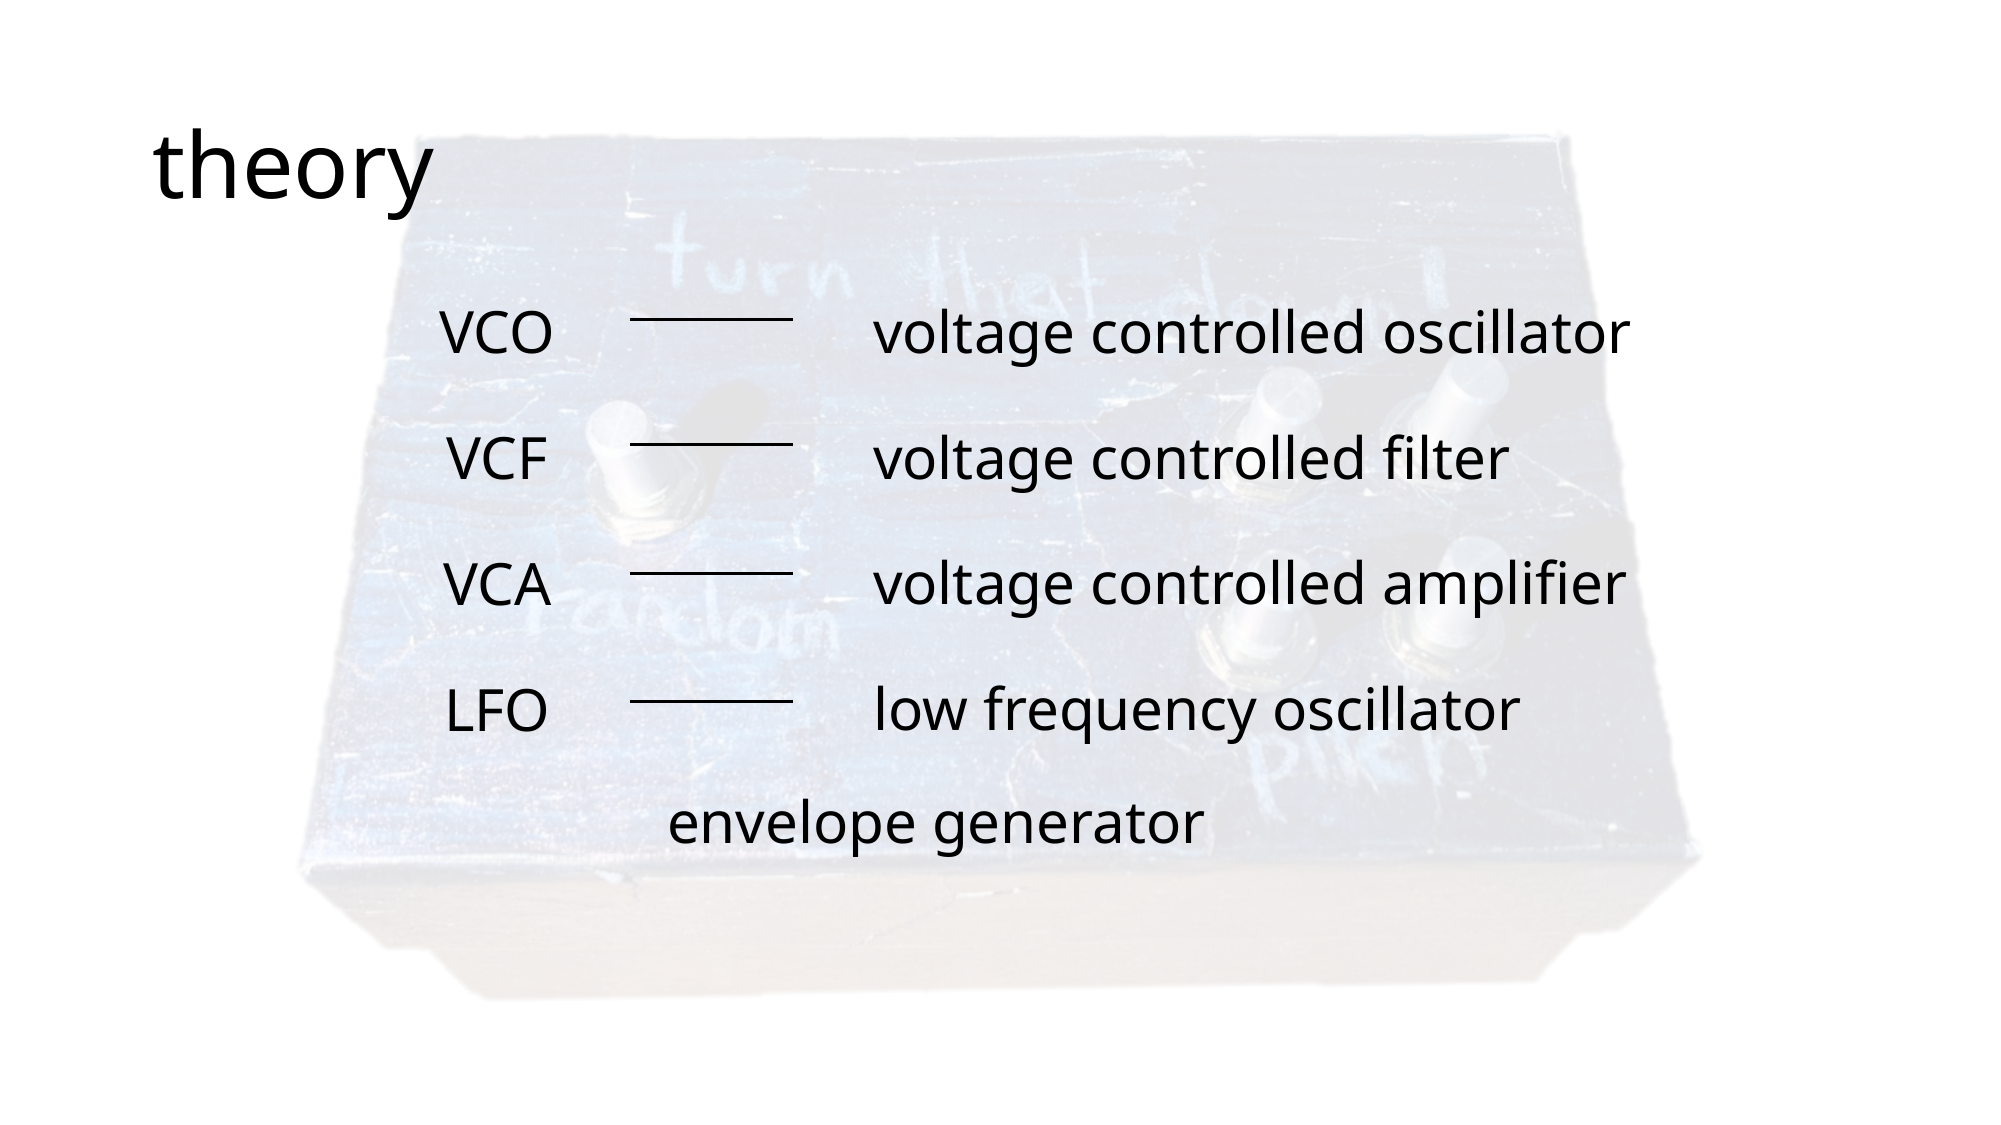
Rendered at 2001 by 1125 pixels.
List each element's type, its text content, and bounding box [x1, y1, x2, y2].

list VCO VCF VCA LFO [73, 252, 858, 781]
title theory [137, 59, 1863, 278]
text_box envelope generator [504, 743, 1368, 872]
text_box voltage controlled oscillator voltage controlled filter voltage controlled amplifier low frequency oscillator [858, 252, 1721, 967]
